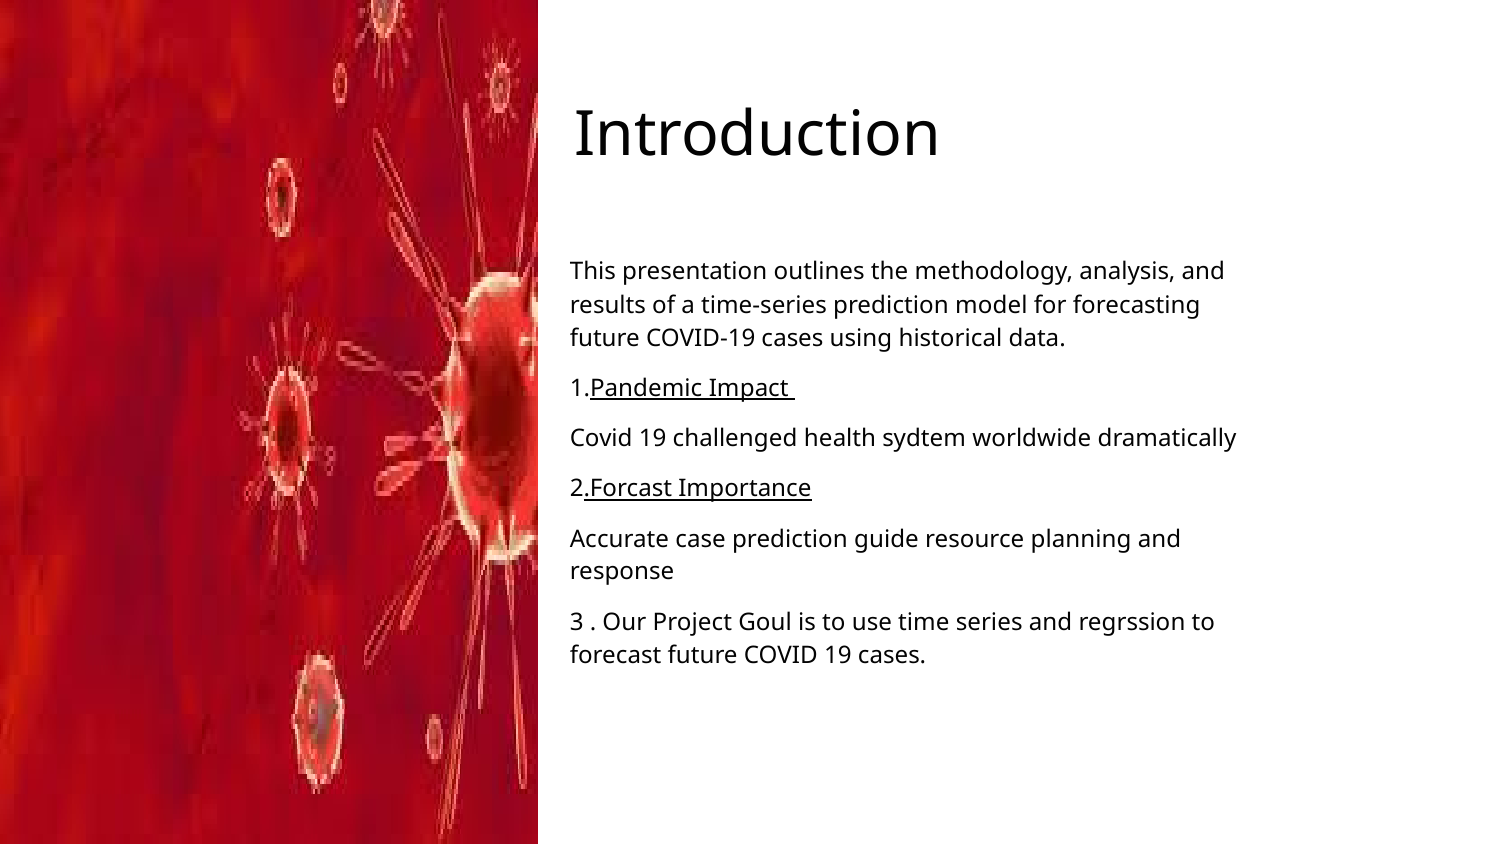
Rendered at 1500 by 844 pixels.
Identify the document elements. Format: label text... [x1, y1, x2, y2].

title Introduction [559, 73, 1324, 239]
list This presentation outlines the methodology, analysis, and results of a time-series prediction model for forecasting future COVID-19 cases using historical data. 1.Pandemic Impact Covid 19 challenged health sydtem worldwide dramatically 2.Forcast Importance Accurate case prediction guide resource planning and response 3 . Our Project Goul is to use time series and regrssion to forecast future COVID 19 cases. [538, 239, 1286, 686]
picture [0, 0, 538, 844]
